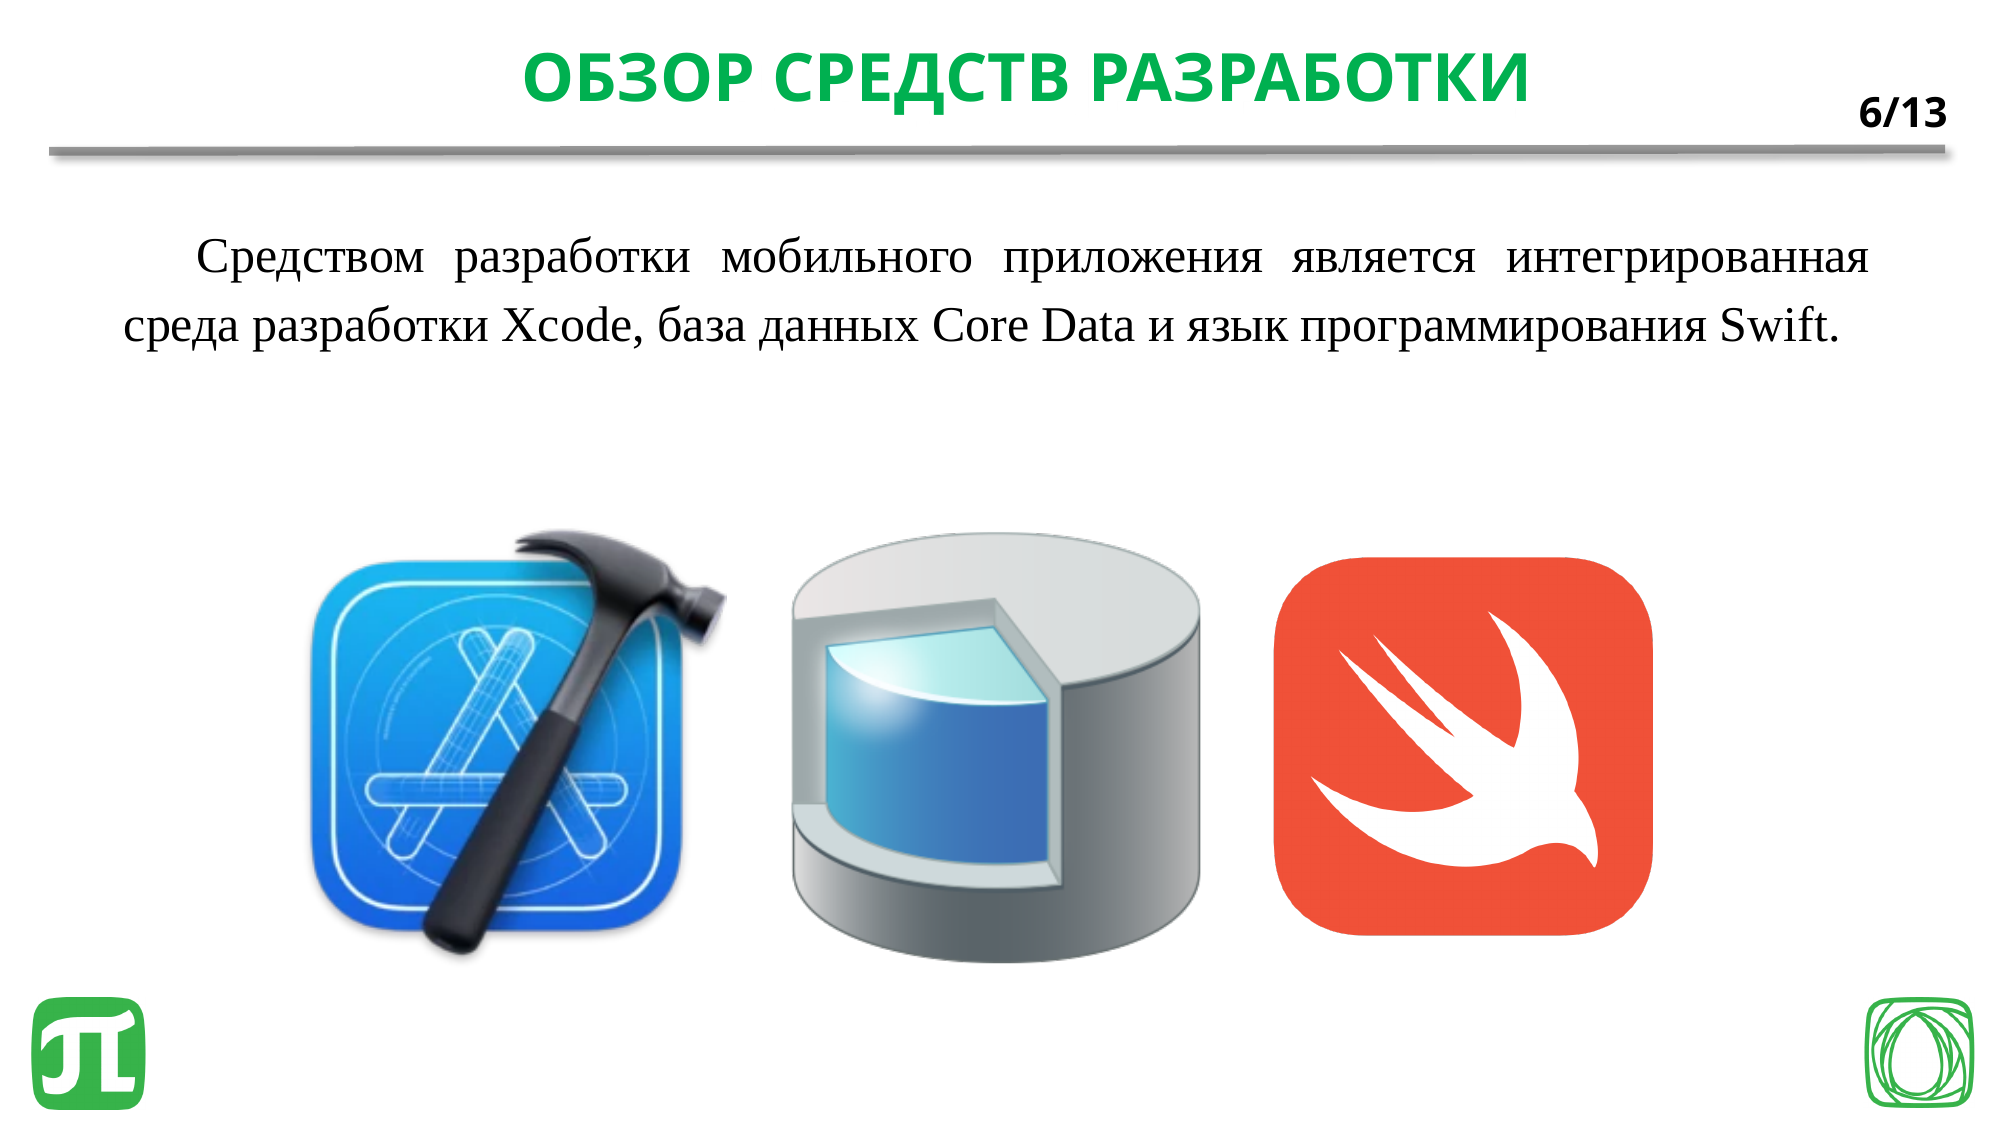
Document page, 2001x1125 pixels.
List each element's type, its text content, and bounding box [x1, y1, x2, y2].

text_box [48, 148, 1946, 152]
text_box 6/13 [1807, 67, 2000, 155]
picture [31, 997, 146, 1110]
picture [267, 517, 727, 977]
text_box ОБЗОР СРЕДСТВ РАЗРАБОТКИ [54, 0, 2000, 145]
text_box Средством разработки мобильного приложения является интегрированная среда разработки Xcode, база данных Core Data и язык программирования Swift. [108, 206, 1886, 540]
picture [1273, 557, 1653, 937]
picture [1863, 997, 1975, 1108]
picture [770, 517, 1230, 977]
